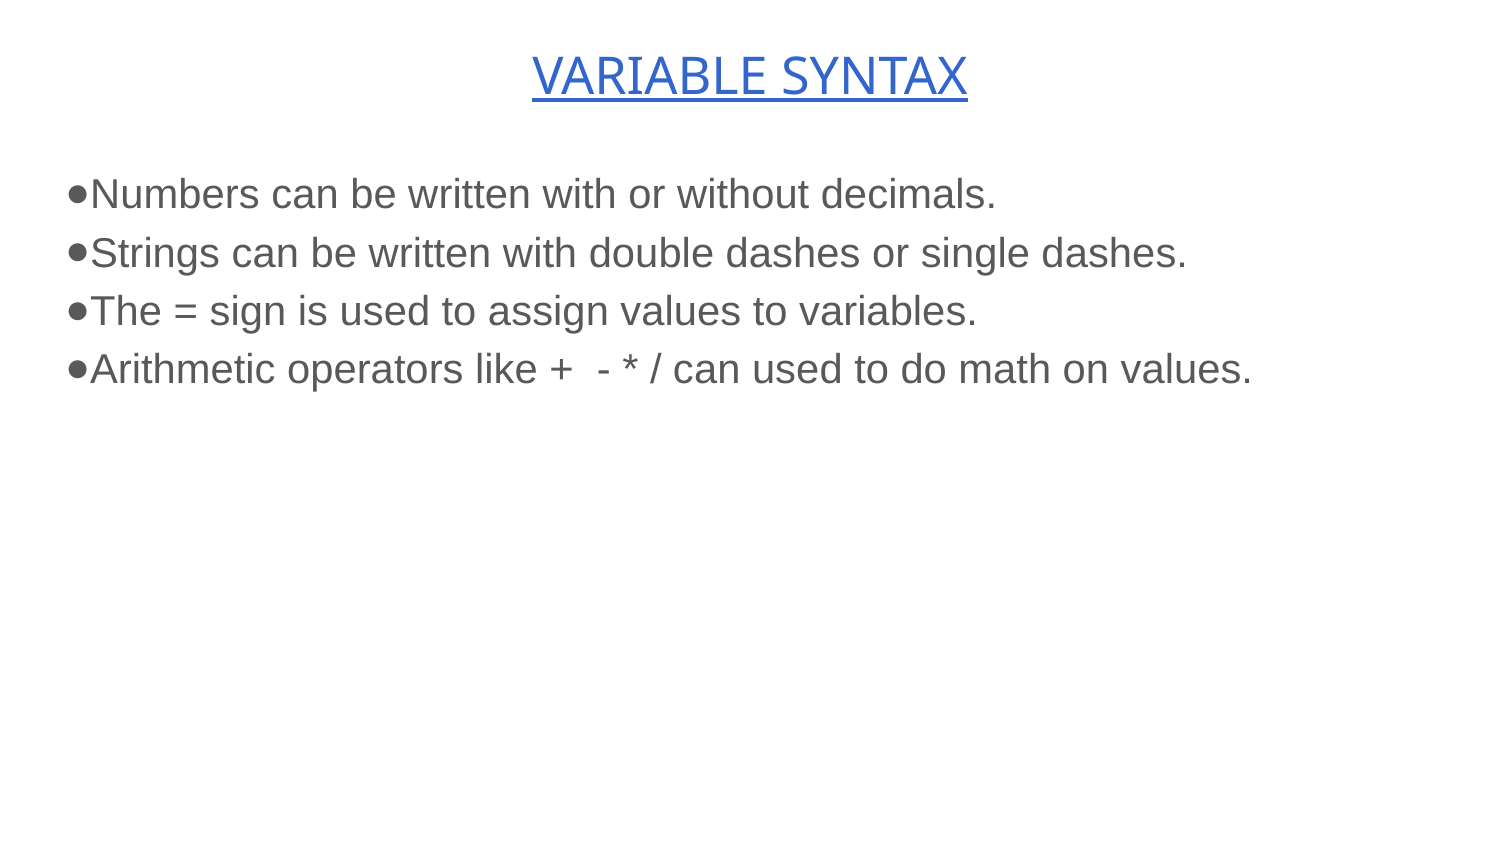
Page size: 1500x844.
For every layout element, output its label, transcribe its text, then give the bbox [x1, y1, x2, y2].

title VARIABLE SYNTAX [0, 37, 1500, 110]
subtitle Numbers can be written with or without decimals. Strings can be written with double dashes or single dashes. The = sign is used to assign values to variables. Arithmetic operators like + - * / can used to do math on values. [50, 159, 1450, 460]
